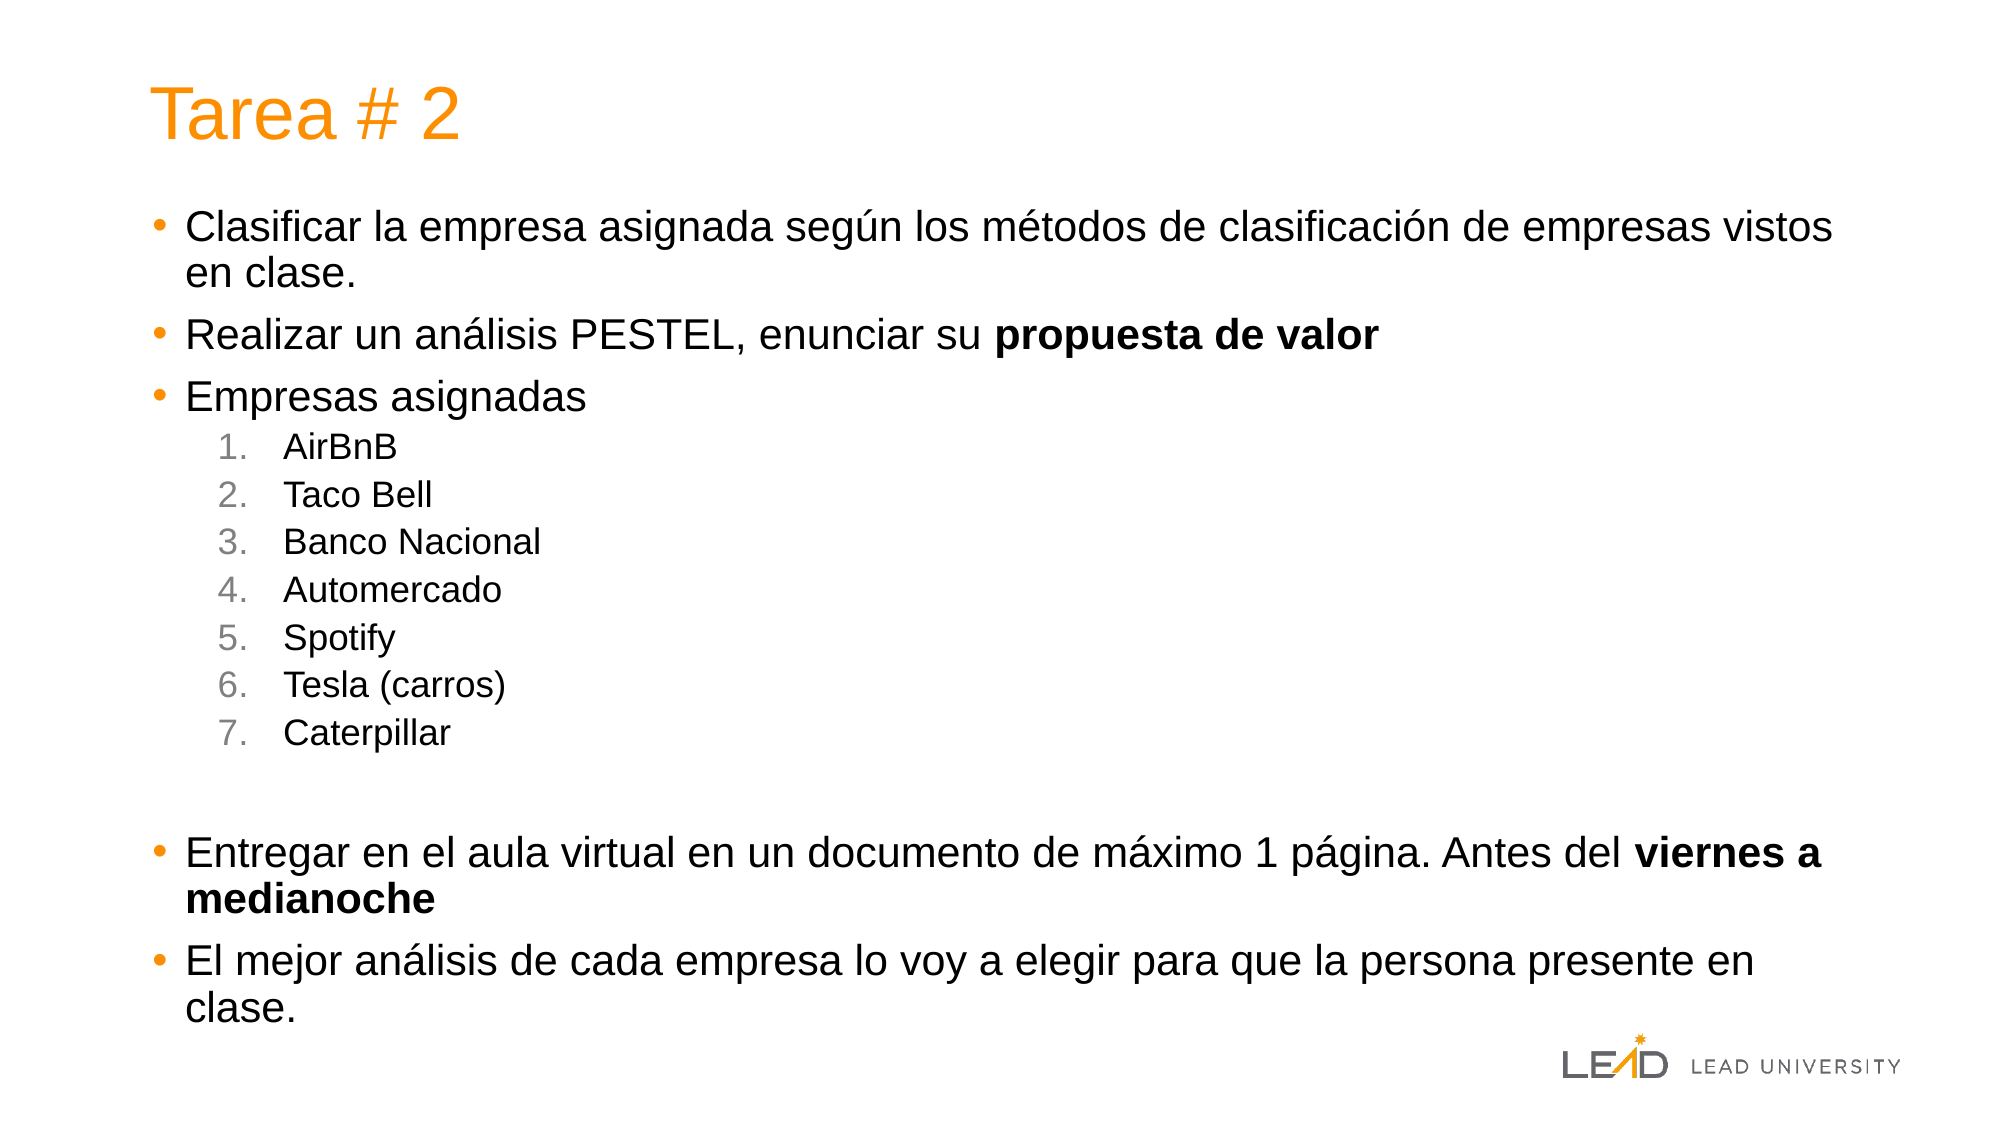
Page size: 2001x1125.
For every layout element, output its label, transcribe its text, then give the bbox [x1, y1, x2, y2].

title Tarea # 2 [136, 59, 1863, 171]
list Clasificar la empresa asignada según los métodos de clasificación de empresas vistos en clase. Realizar un análisis PESTEL, enunciar su propuesta de valor Empresas asignadas AirBnB Taco Bell Banco Nacional Automercado Spotify Tesla (carros) Caterpillar Entregar en el aula virtual en un documento de máximo 1 página. Antes del viernes a medianoche El mejor análisis de cada empresa lo voy a elegir para que la persona presente en clase. [137, 196, 1863, 1047]
picture [1563, 1033, 1900, 1078]
